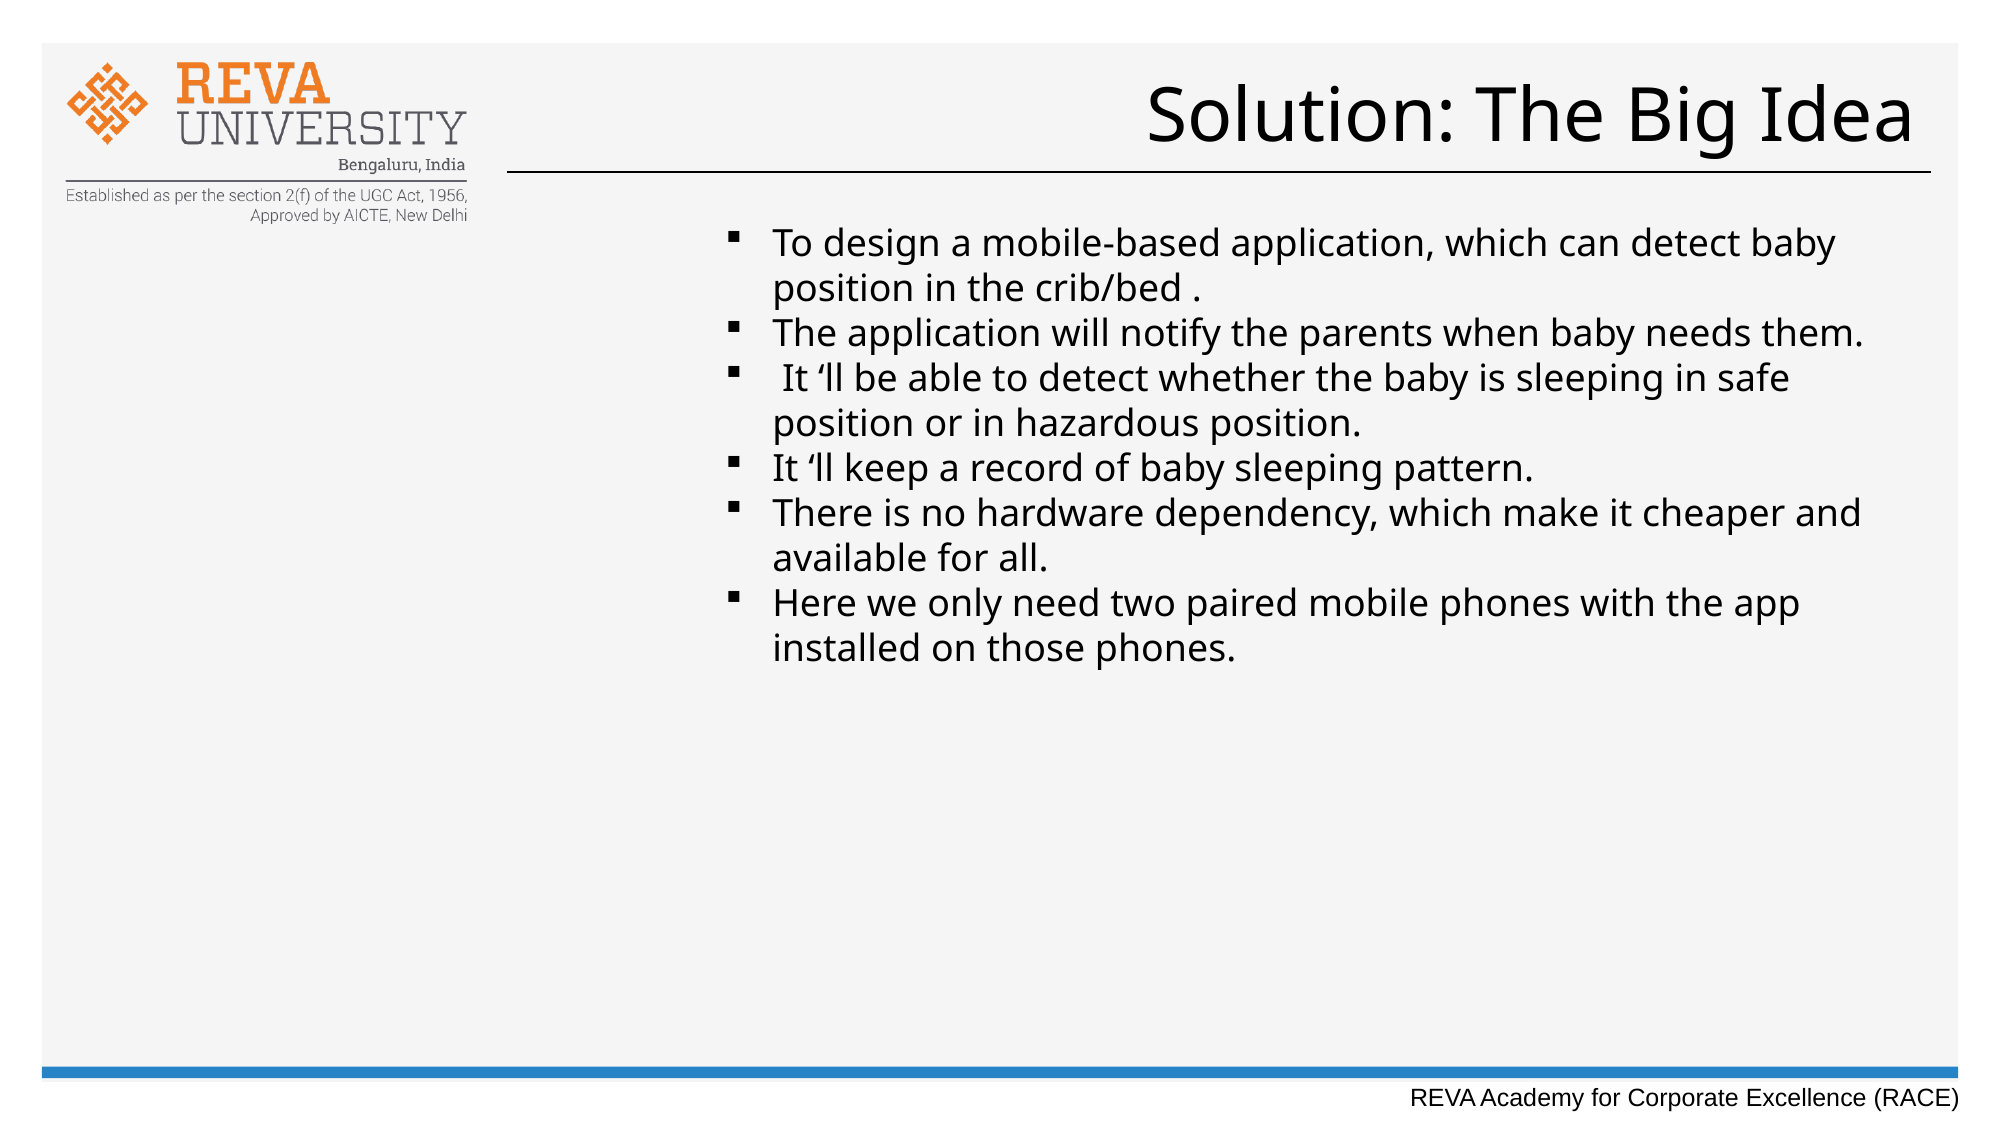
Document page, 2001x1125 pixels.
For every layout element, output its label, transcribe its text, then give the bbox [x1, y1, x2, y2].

text_box REVA Academy for Corporate Excellence (RACE) [1395, 1073, 2000, 1119]
title Solution: The Big Idea [555, 62, 1931, 173]
picture [65, 62, 467, 224]
text_box To design a mobile-based application, which can detect baby position in the crib/bed . The application will notify the parents when baby needs them. It ‘ll be able to detect whether the baby is sleeping in safe position or in hazardous position. It ‘ll keep a record of baby sleeping pattern. There is no hardware dependency, which make it cheaper and available for all. Here we only need two paired mobile phones with the app installed on those phones. [710, 211, 1904, 677]
